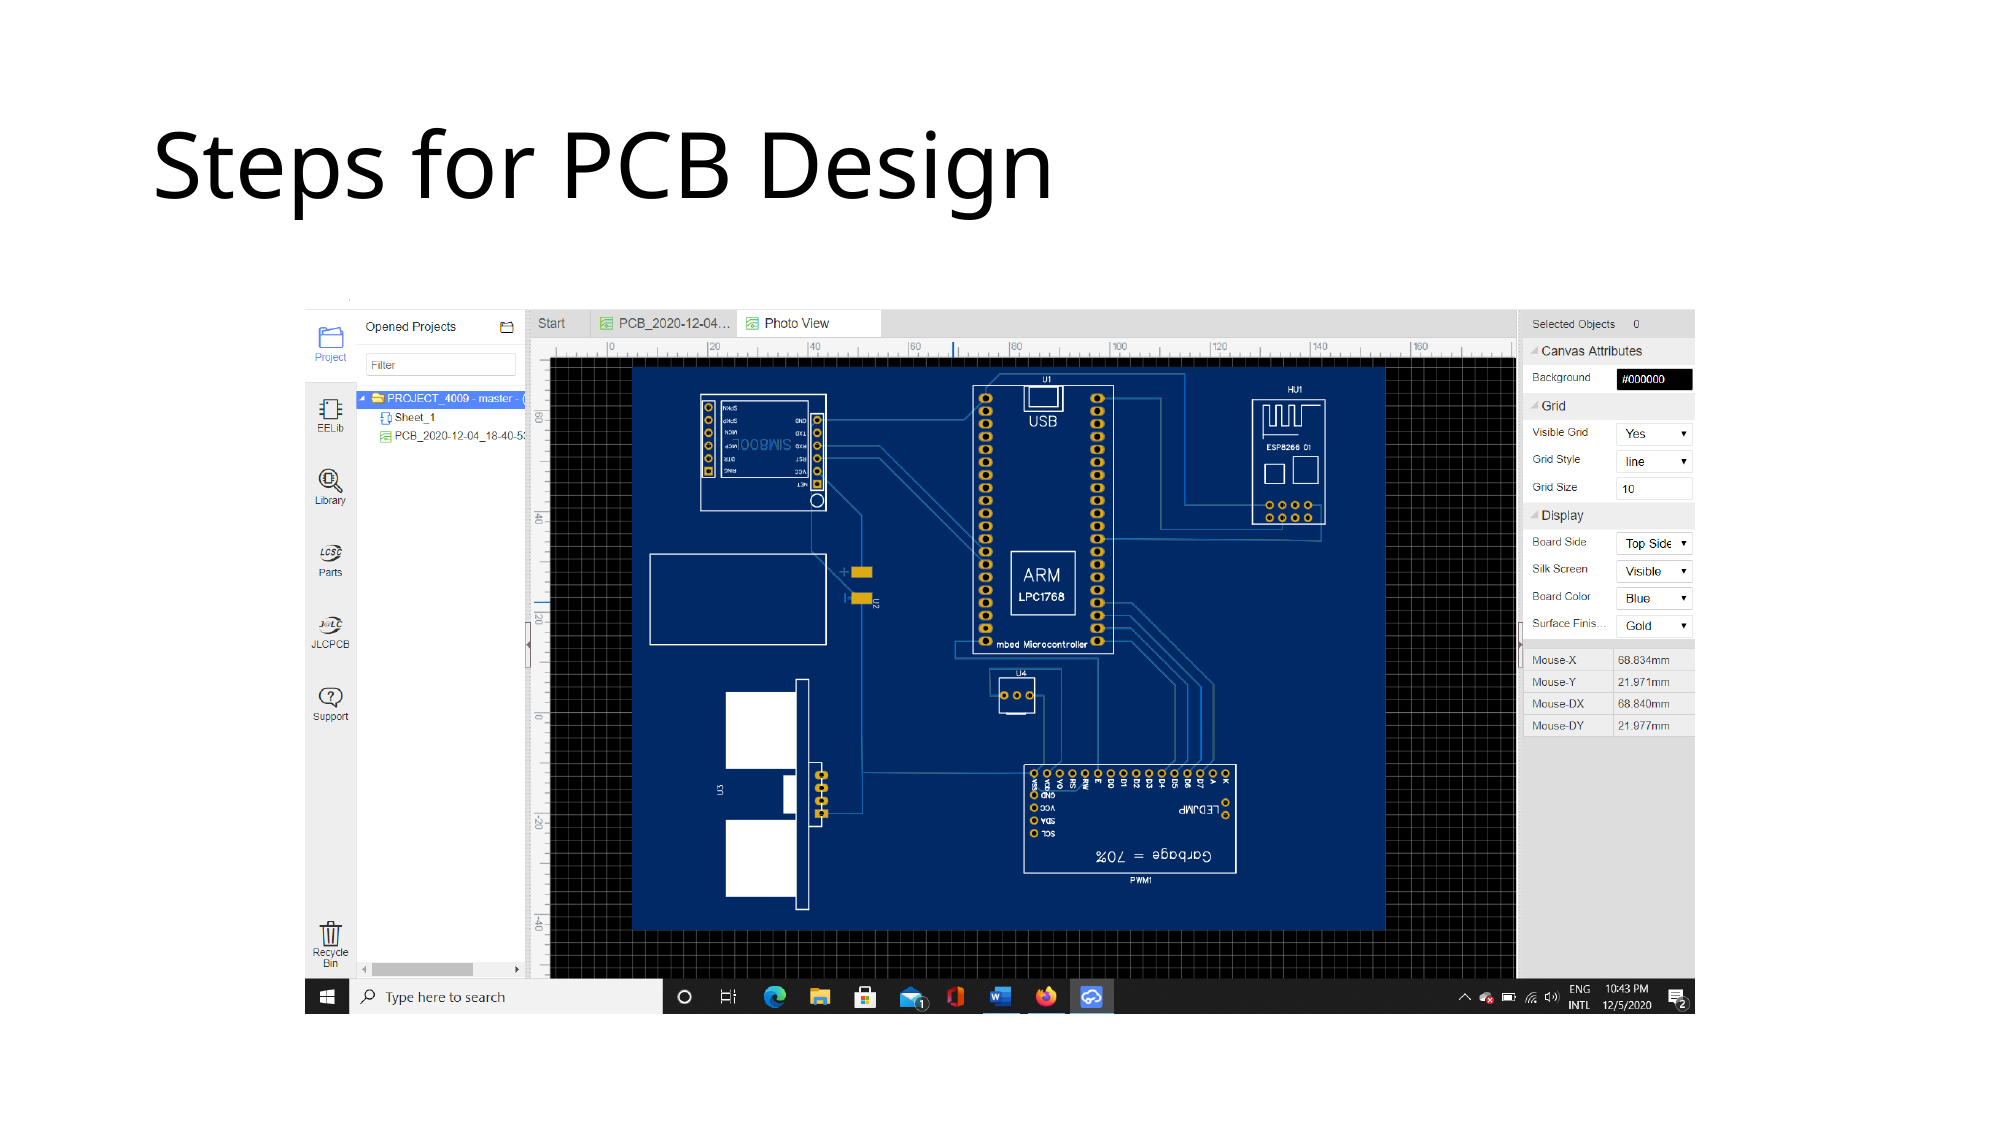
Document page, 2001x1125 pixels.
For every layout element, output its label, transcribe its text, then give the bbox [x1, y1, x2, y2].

title Steps for PCB Design [137, 59, 1863, 278]
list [305, 299, 1695, 1014]
